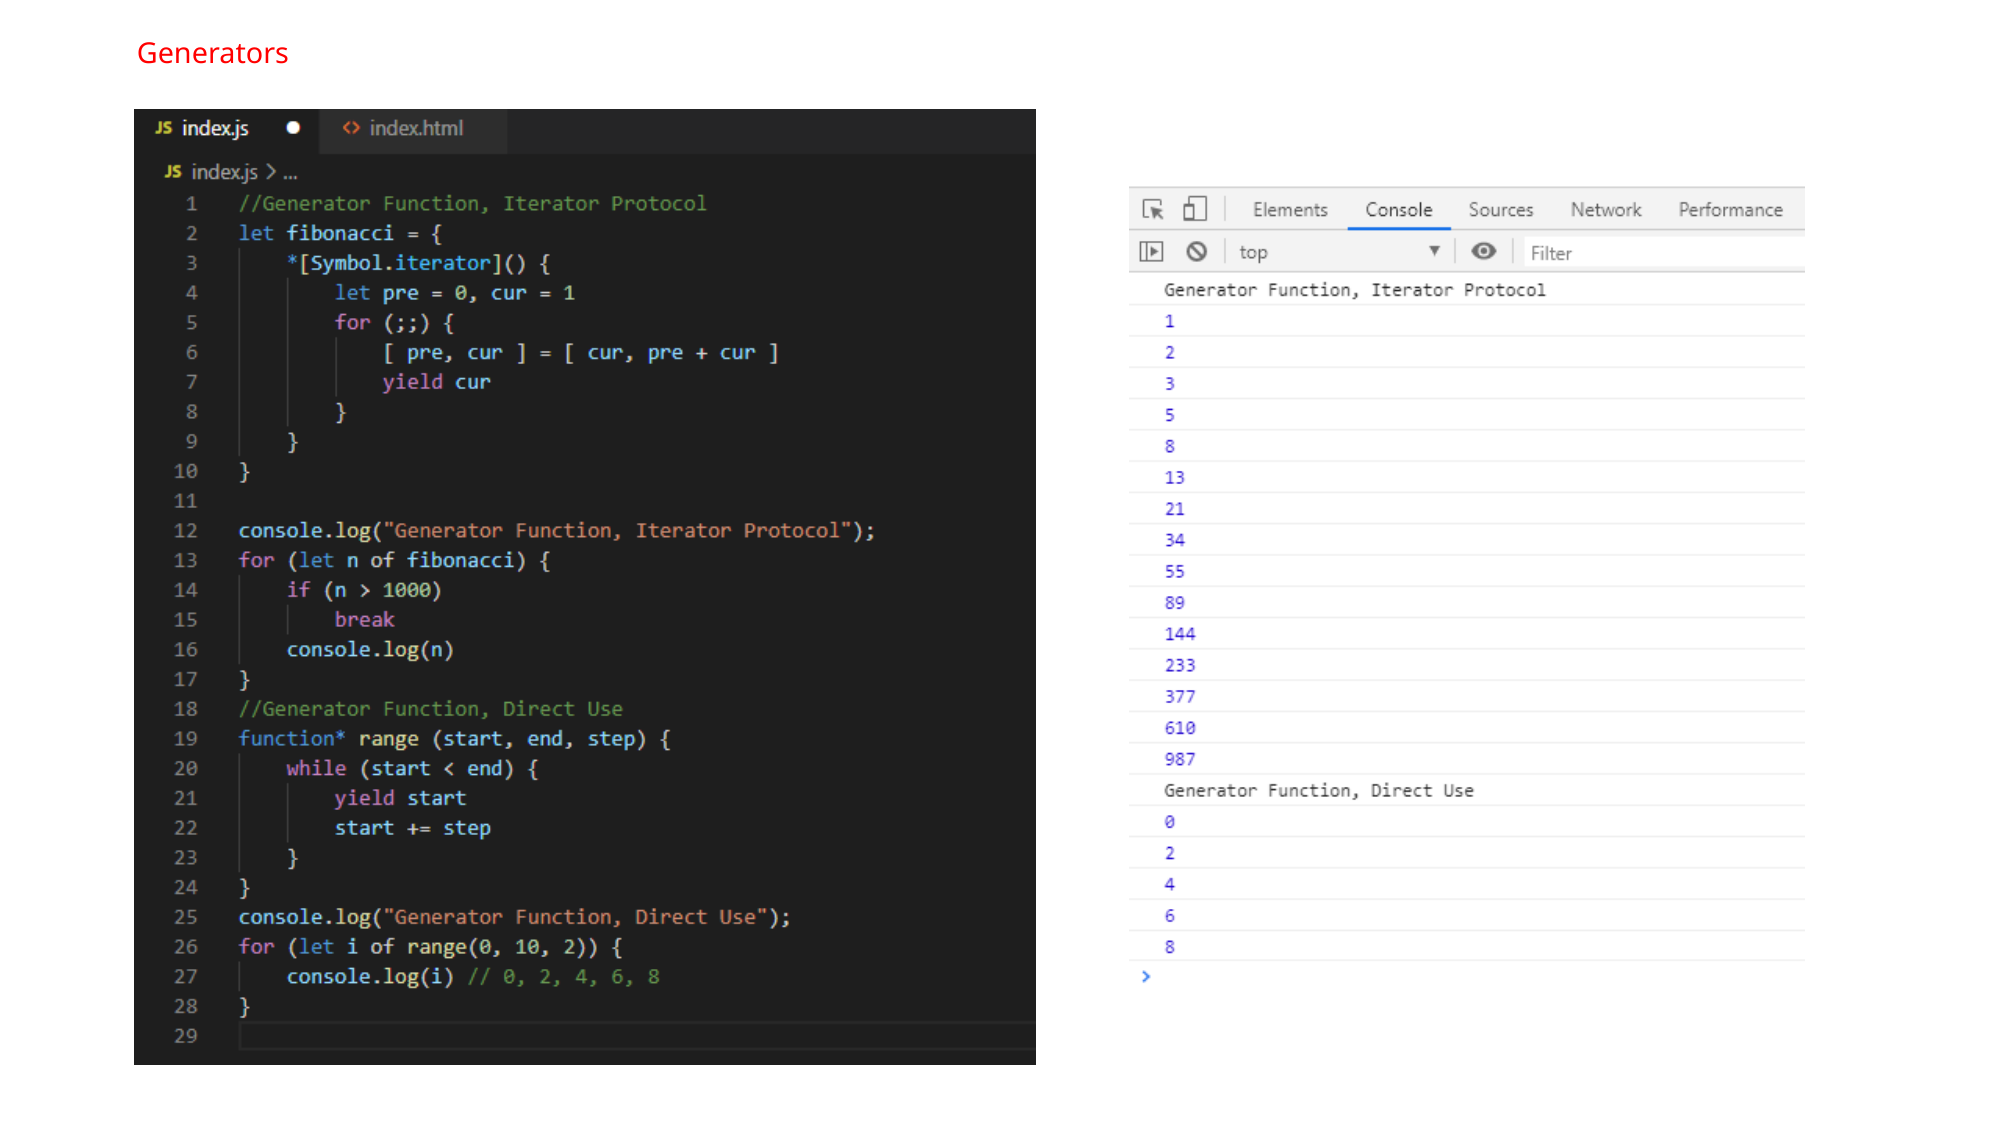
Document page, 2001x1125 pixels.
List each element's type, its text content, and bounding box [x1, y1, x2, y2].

picture [134, 109, 1036, 1065]
picture [1129, 168, 1805, 1005]
text_box Generators [122, 31, 1848, 78]
